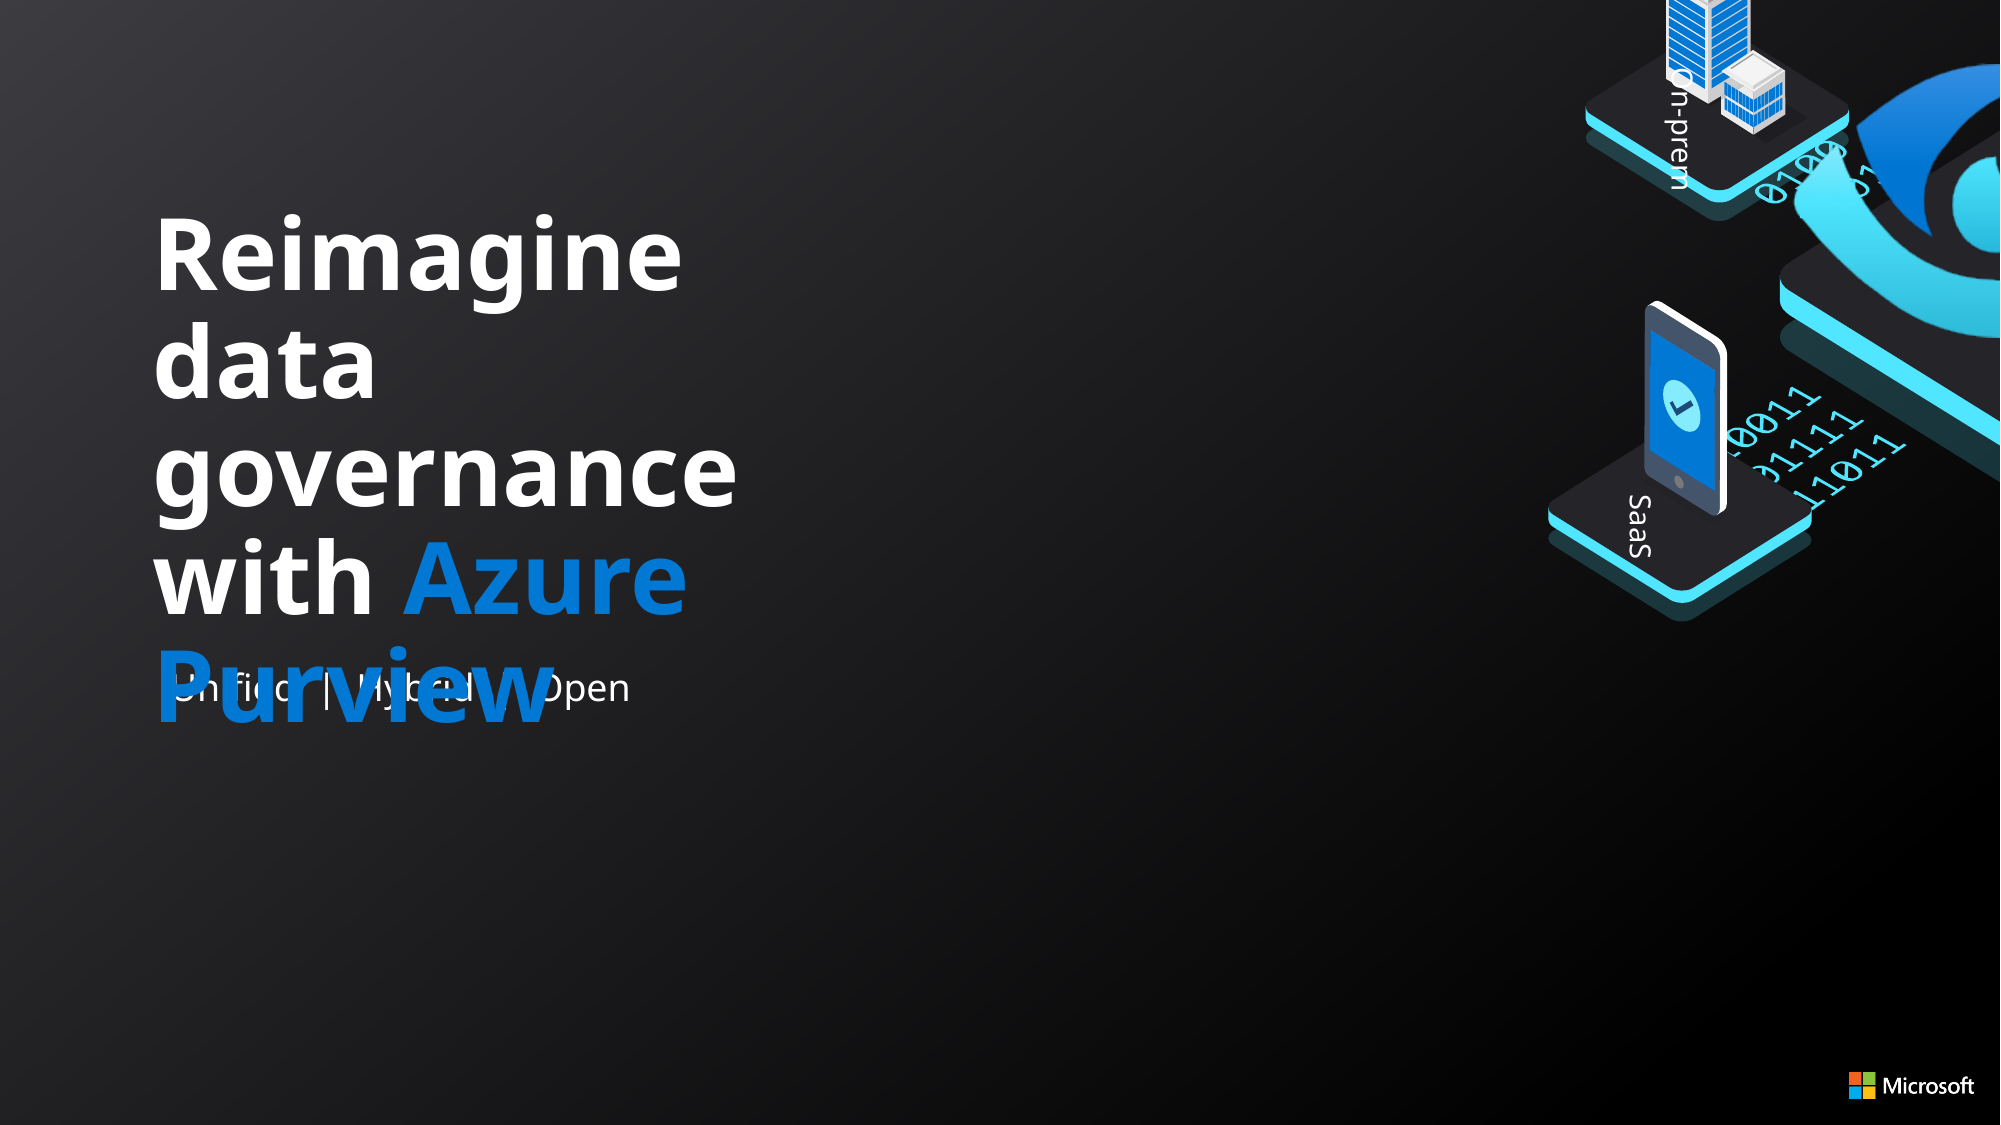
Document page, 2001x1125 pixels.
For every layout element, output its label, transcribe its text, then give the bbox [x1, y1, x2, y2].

text_box Unified | Hybrid | Open [155, 656, 720, 717]
picture [1822, 1045, 2000, 1125]
text_box Reimagine data governance with Azure Purview [137, 197, 953, 380]
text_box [1548, 0, 2000, 622]
